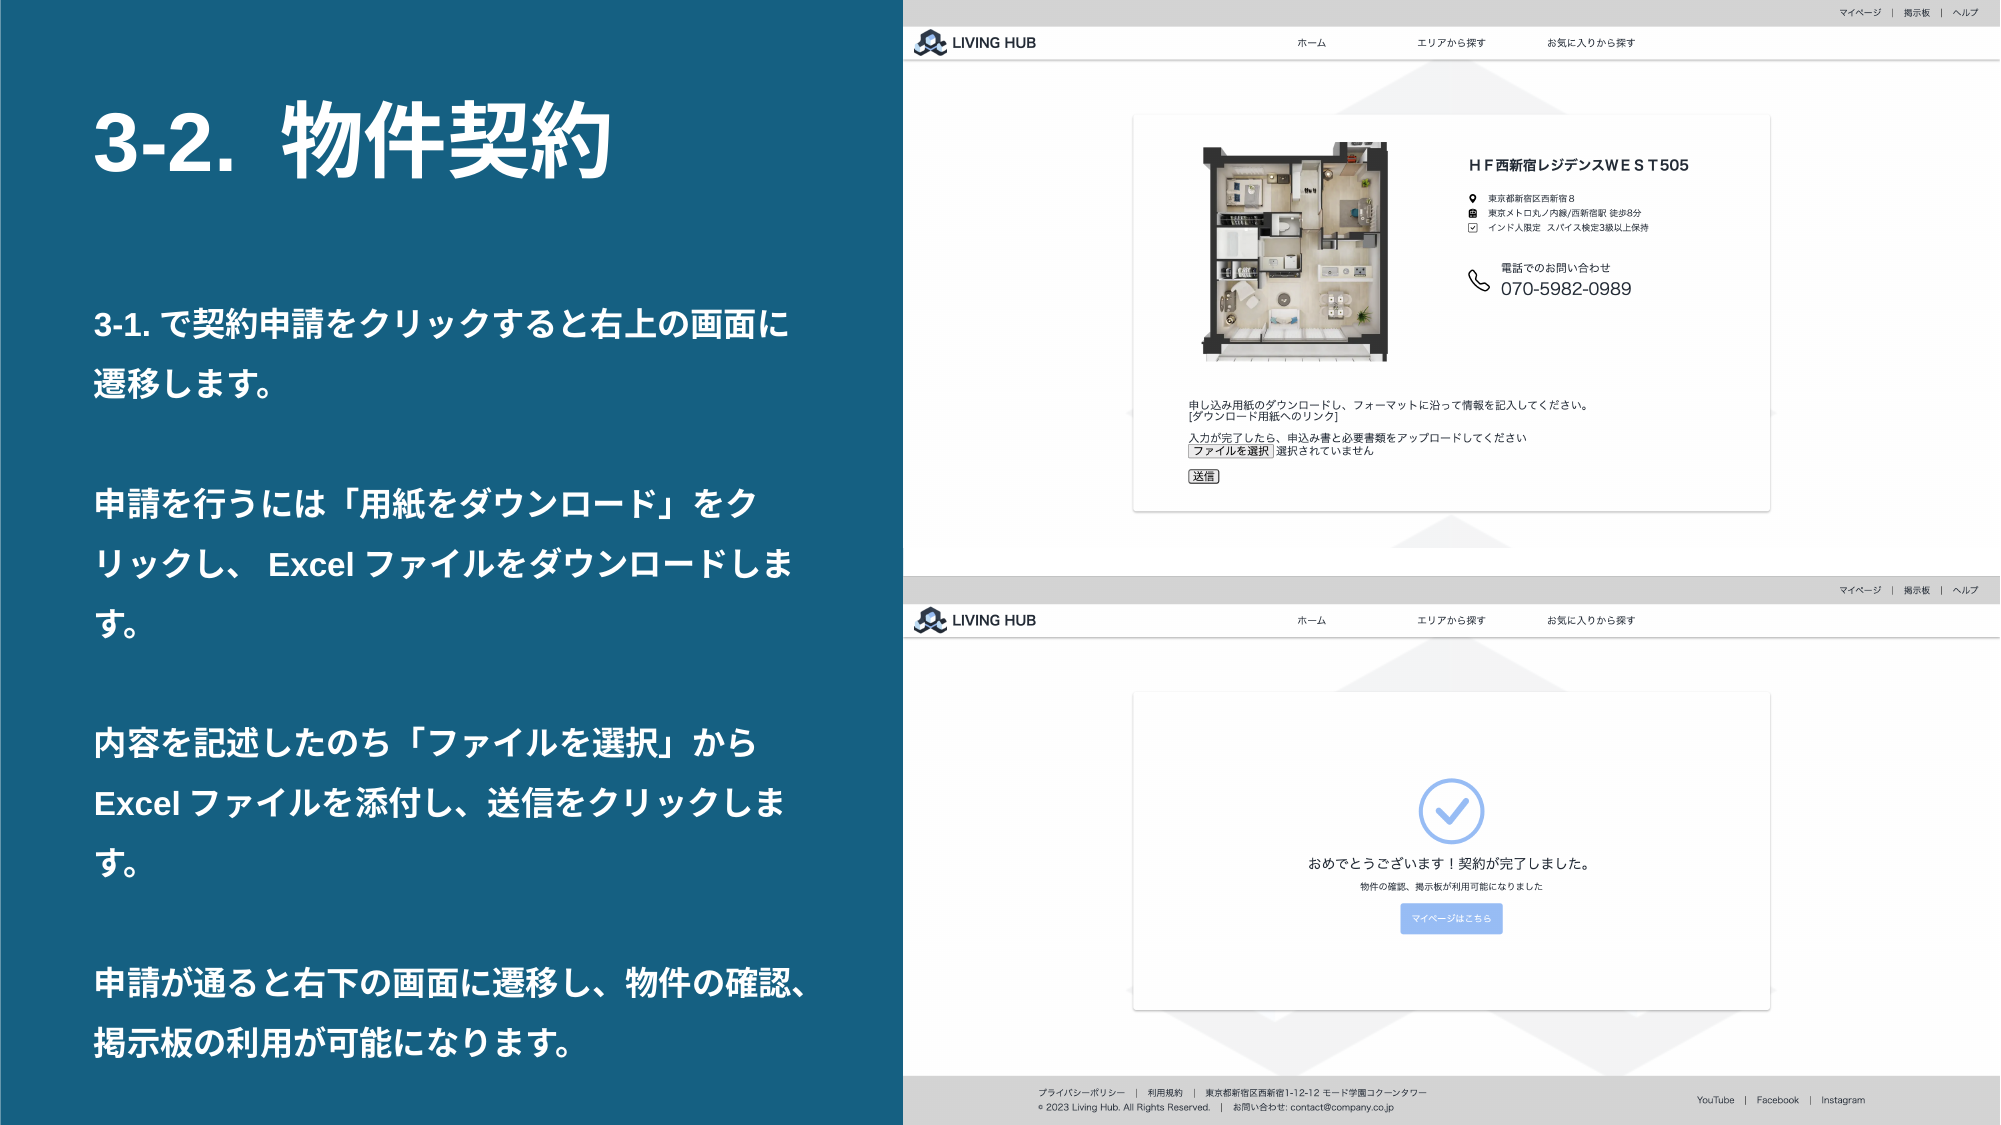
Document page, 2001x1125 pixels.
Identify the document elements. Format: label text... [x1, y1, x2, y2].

text_box 3-2. 物件契約 [79, 80, 820, 196]
picture [902, 576, 2000, 1125]
picture [902, 0, 2000, 549]
text_box 3-1.で契約申請をクリックすると右上の画面に遷移します。 申請を行うには「用紙をダウンロード」をクリックし、Excelファイルをダウンロードします。 内容を記述したのち「ファイルを選択」からExcelファイルを添付し、送信をクリックします。 申請が通ると右下の画面に遷移し、物件の確認、掲示板の利用が可能になります。 [79, 276, 820, 1070]
text_box [0, 0, 905, 1125]
